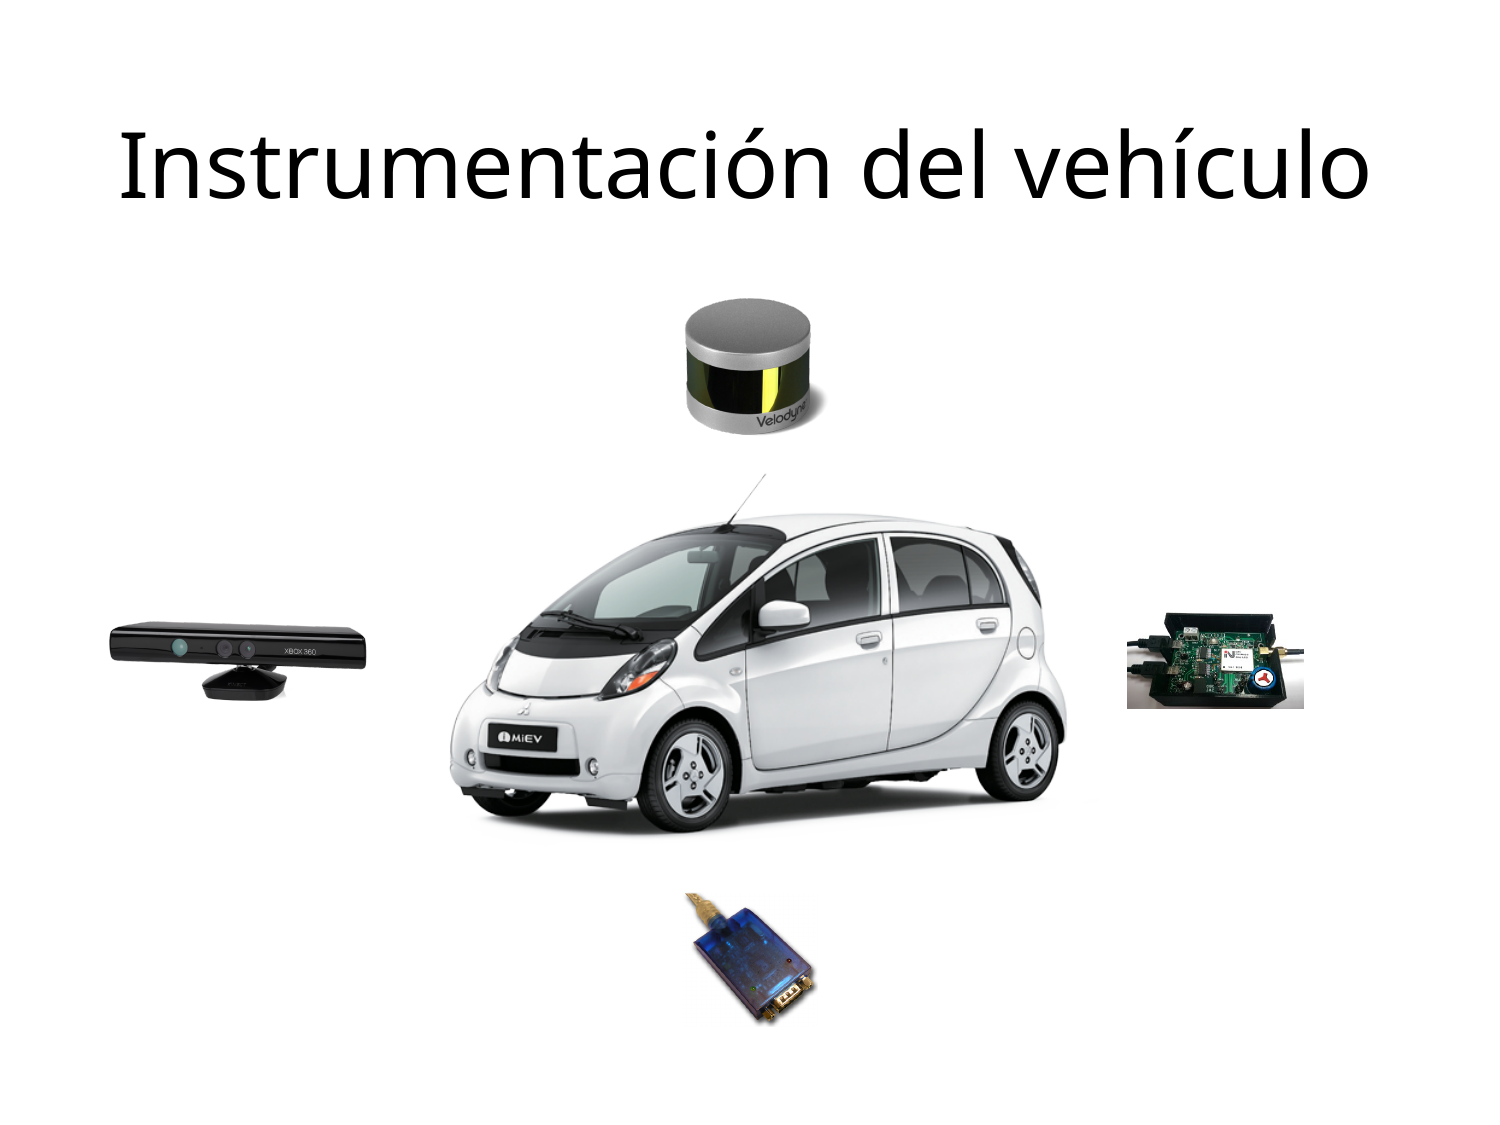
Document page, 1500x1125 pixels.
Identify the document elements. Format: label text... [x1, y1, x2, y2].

picture [397, 464, 1103, 857]
picture [634, 291, 866, 445]
picture [682, 892, 818, 1028]
picture [1127, 612, 1304, 709]
picture [104, 614, 373, 707]
title Instrumentación del vehículo [103, 59, 1397, 278]
